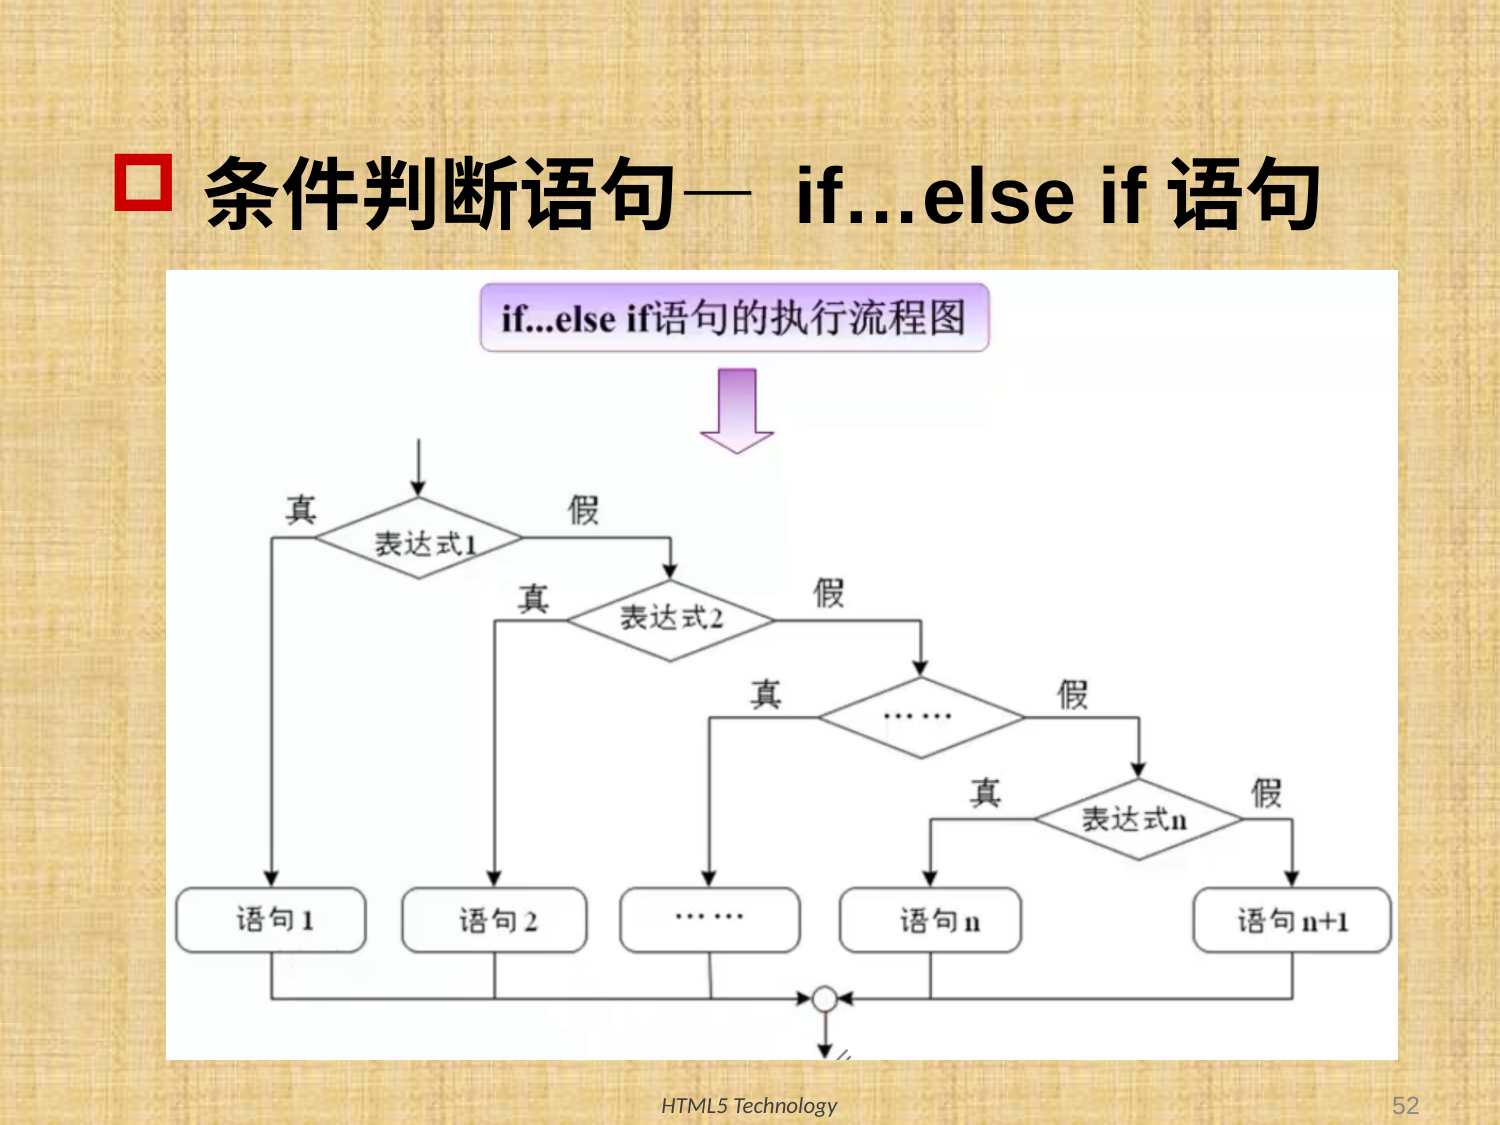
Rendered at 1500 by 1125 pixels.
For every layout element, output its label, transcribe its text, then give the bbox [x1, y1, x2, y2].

picture [0, 0, 1500, 1125]
footer HTML5 Technology [482, 1083, 1017, 1125]
title 条件判断语句— if…else if语句 [94, 137, 1407, 248]
slide_number 52 [1097, 1082, 1436, 1125]
